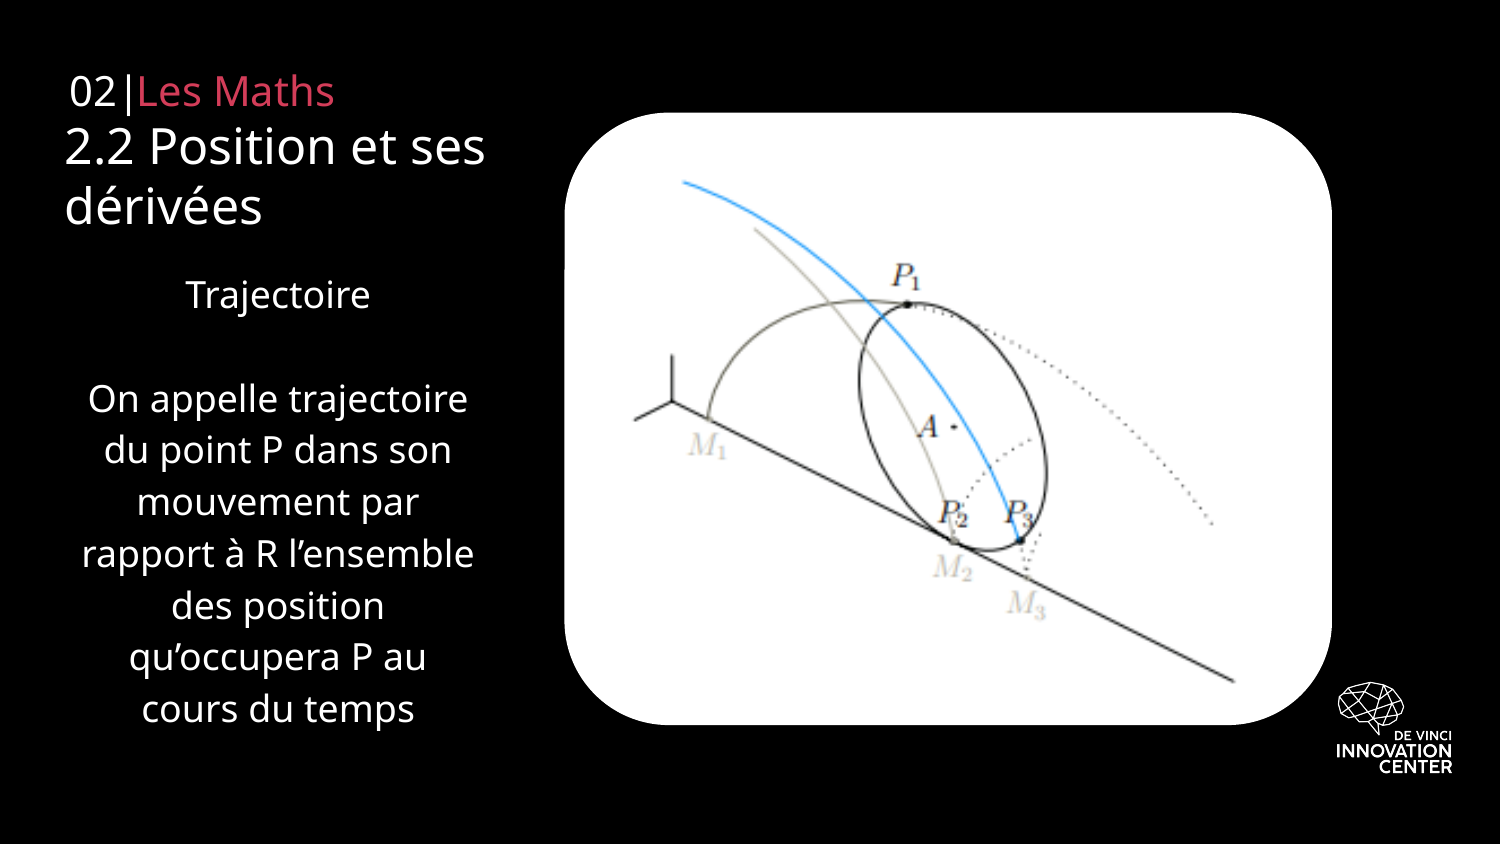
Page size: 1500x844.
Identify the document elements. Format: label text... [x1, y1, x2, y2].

title 2.2 Position et ses dérivées [49, 115, 511, 250]
list 02| [35, 41, 103, 116]
picture [567, 115, 1471, 807]
list Trajectoire On appelle trajectoire du point P dans son mouvement par rapport à R l’ensemble des position qu’occupera P au cours du temps [35, 249, 497, 728]
list Les Maths [103, 41, 462, 116]
